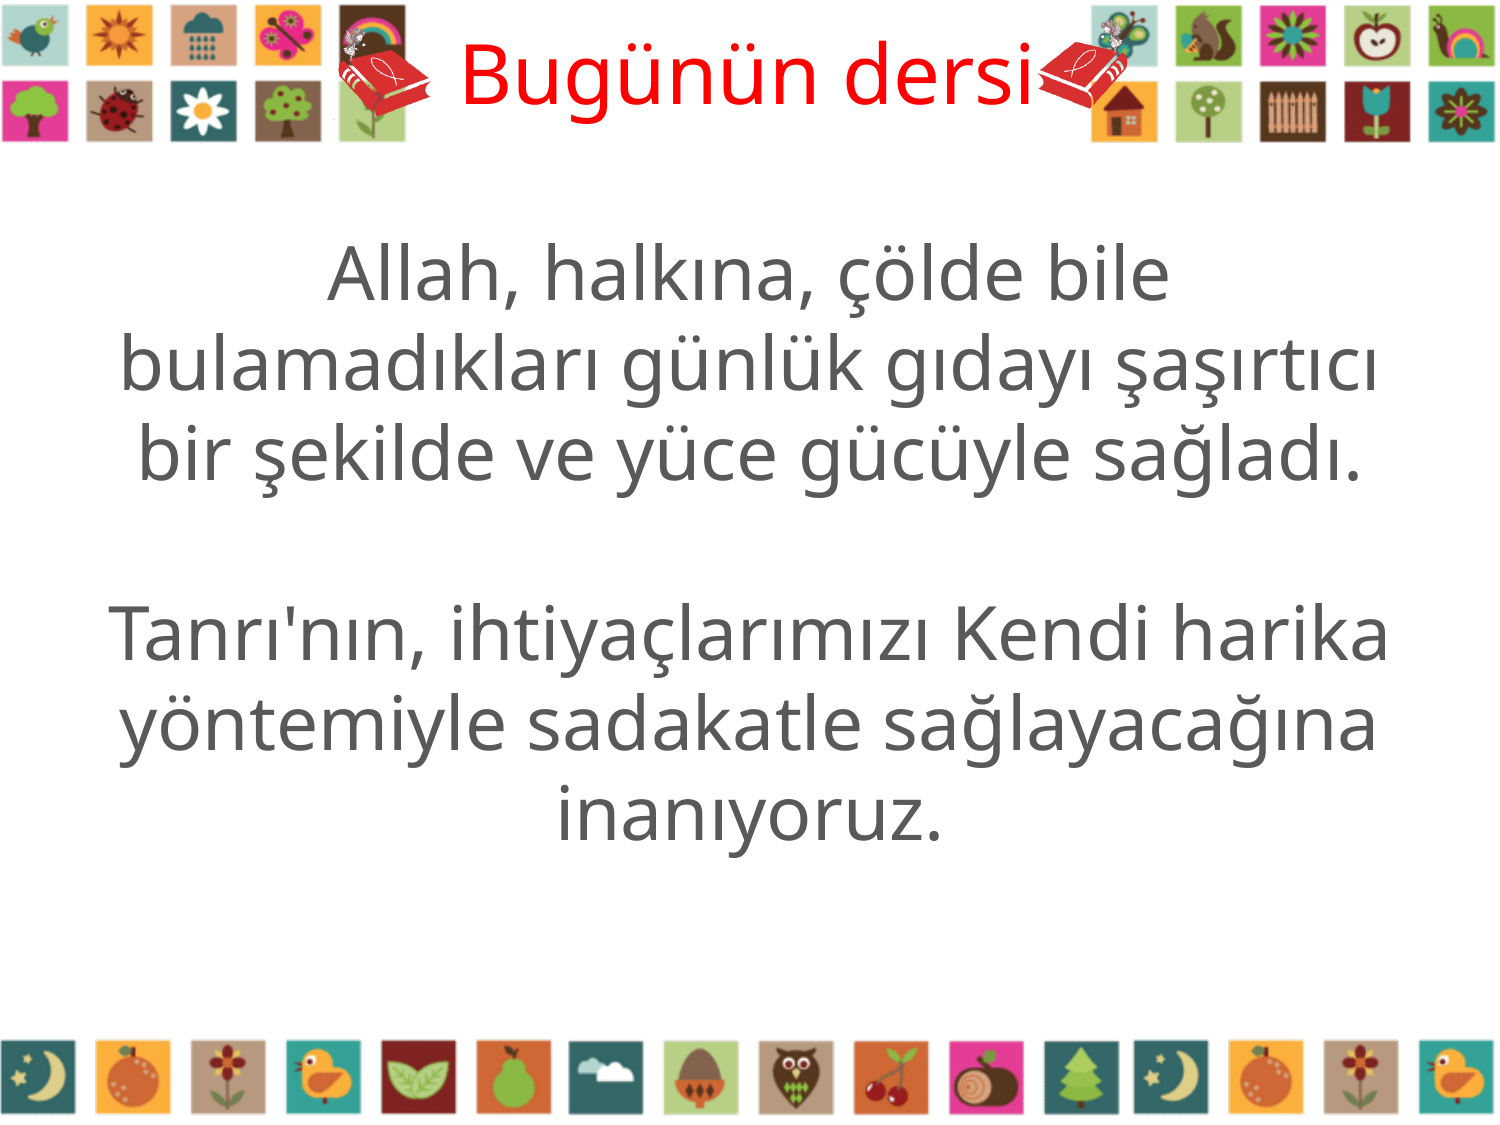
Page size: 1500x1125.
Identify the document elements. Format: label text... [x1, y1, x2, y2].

picture [0, 3, 463, 150]
text_box Bugünün dersi [425, 13, 1078, 129]
picture [1005, 3, 1500, 150]
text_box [0, 1028, 1500, 1118]
text_box Allah, halkına, çölde bile bulamadıkları günlük gıdayı şaşırtıcı bir şekilde ve yüce gücüyle sağladı. Tanrı'nın, ihtiyaçlarımızı Kendi harika yöntemiyle sadakatle sağlayacağına inanıyoruz. [76, 218, 1424, 863]
